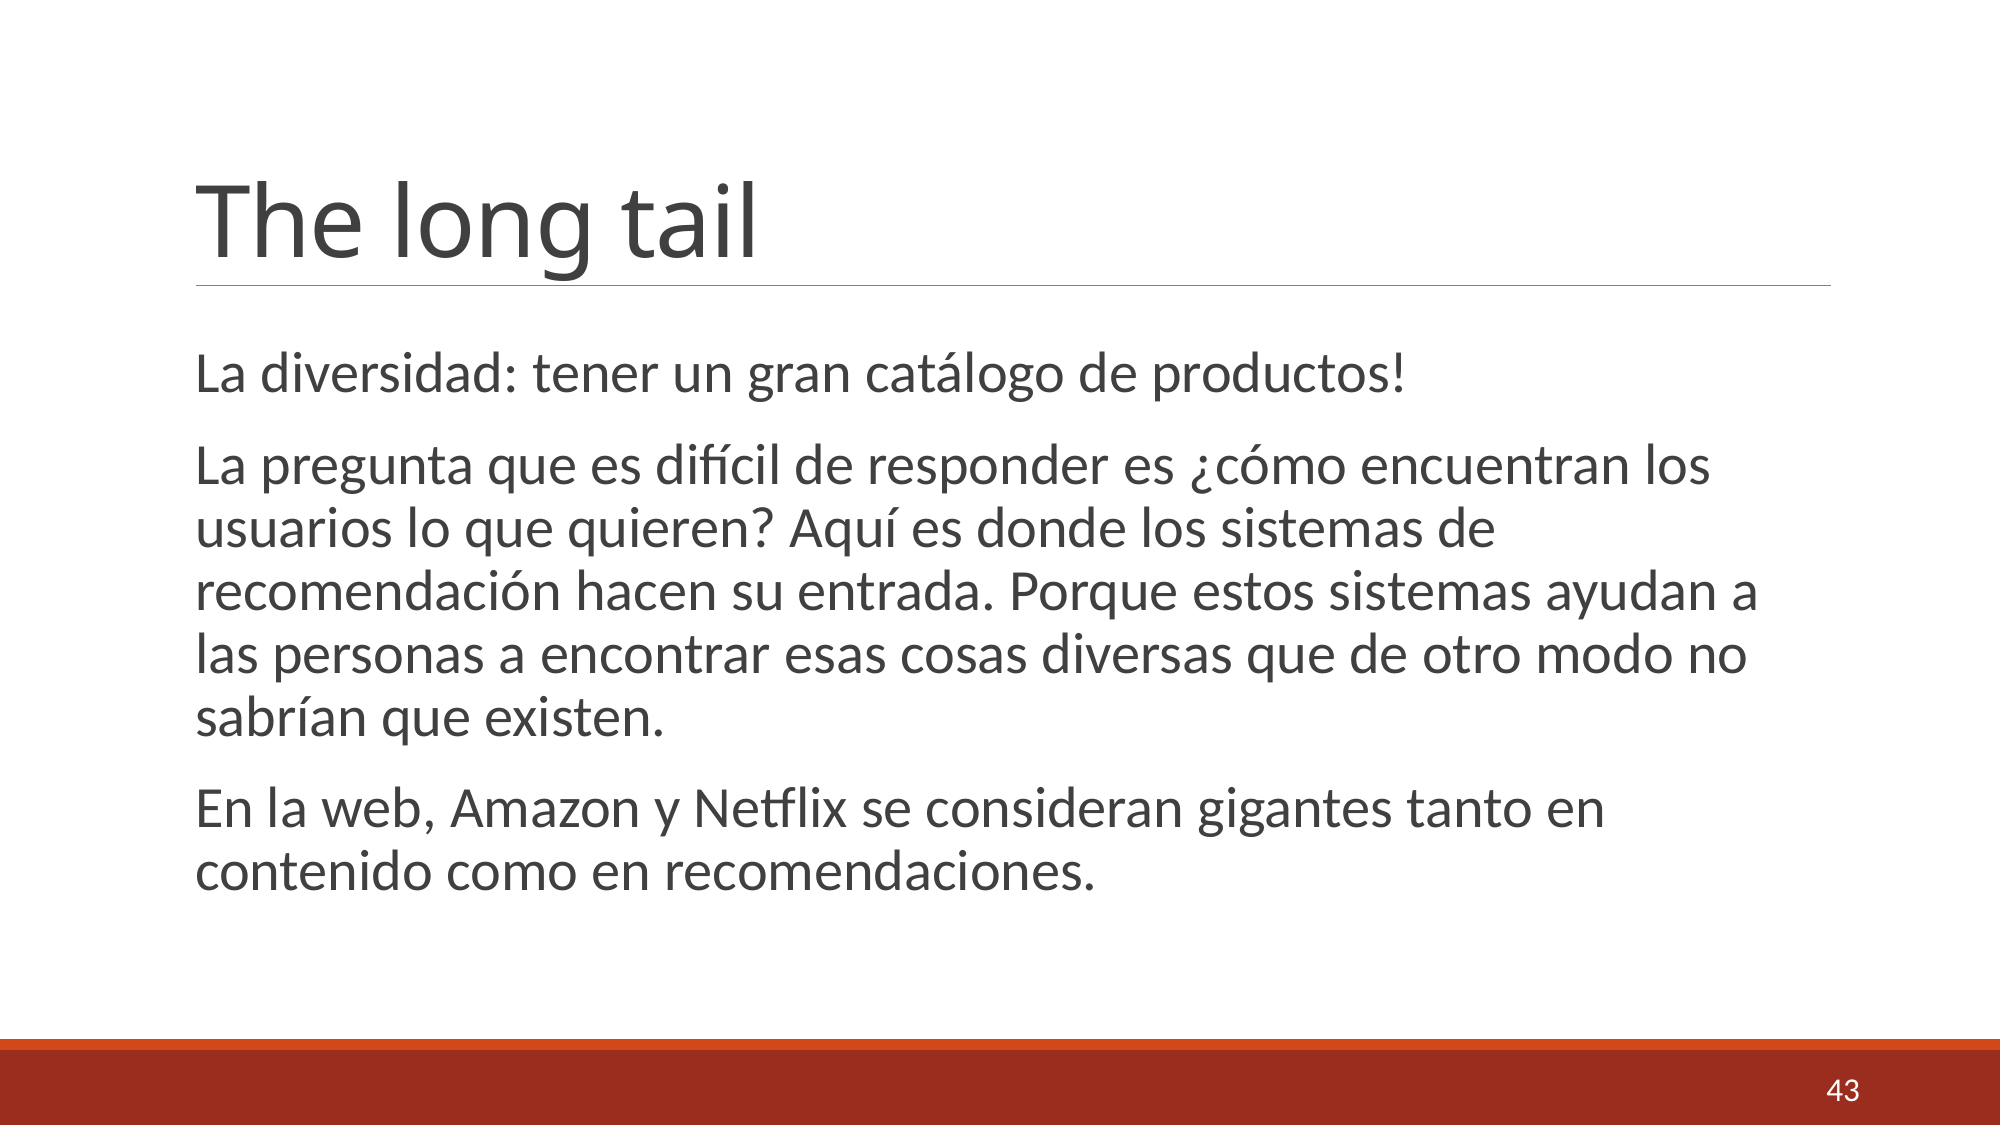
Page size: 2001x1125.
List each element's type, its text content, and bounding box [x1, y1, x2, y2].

slide_number 43 [126, 1061, 1875, 1115]
list La diversidad: tener un gran catálogo de productos! La pregunta que es difícil de responder es ¿cómo encuentran los usuarios lo que quieren? Aquí es donde los sistemas de recomendación hacen su entrada. Porque estos sistemas ayudan a las personas a encontrar esas cosas diversas que de otro modo no sabrían que existen. En la web, Amazon y Netflix se consideran gigantes tanto en contenido como en recomendaciones. [180, 334, 1830, 1047]
title The long tail [180, 47, 1830, 285]
